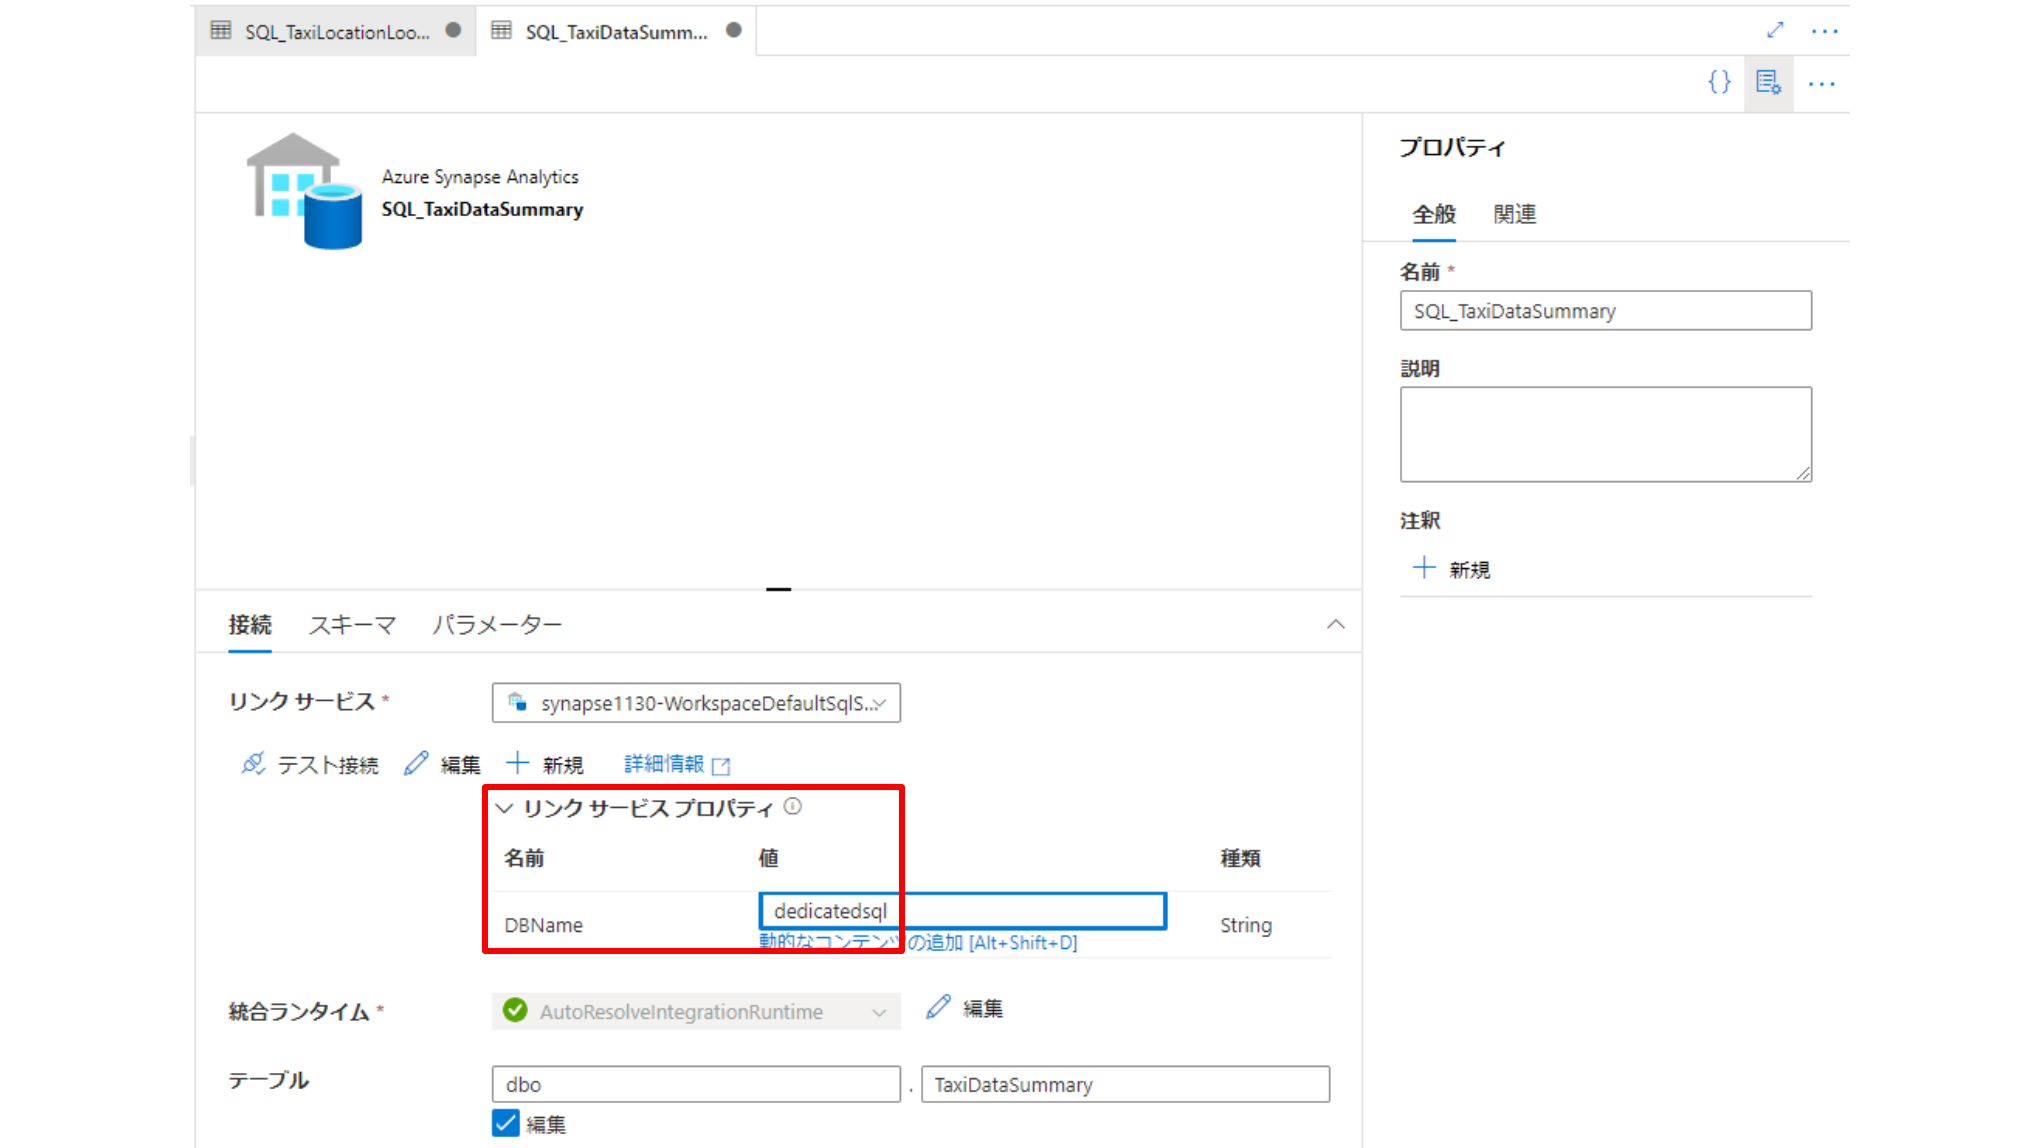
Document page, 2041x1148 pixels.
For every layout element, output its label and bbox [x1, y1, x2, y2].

picture [190, 0, 1850, 1148]
